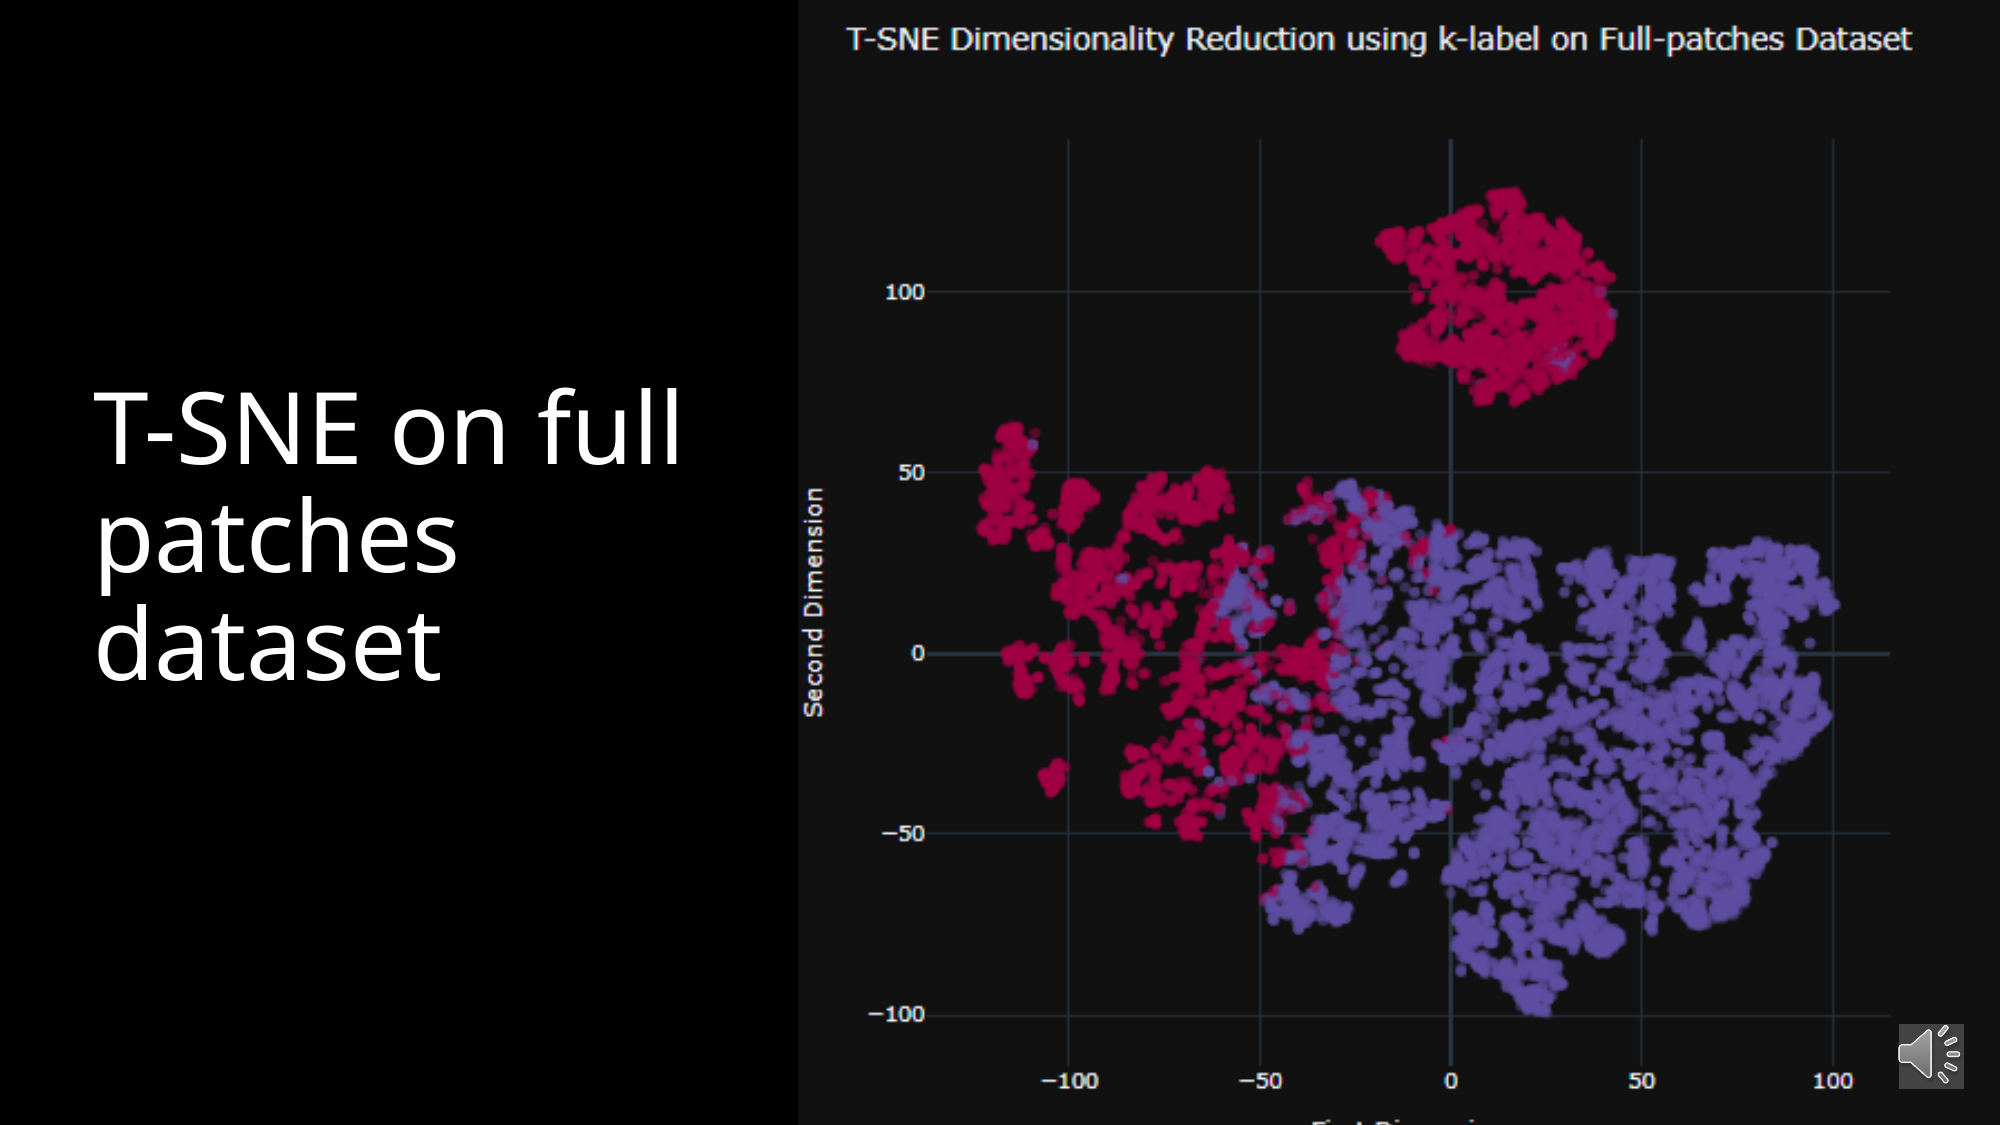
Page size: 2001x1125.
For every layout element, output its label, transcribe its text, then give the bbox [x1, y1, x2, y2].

title T-SNE on full patches dataset [78, 184, 739, 710]
picture [1897, 1022, 1965, 1090]
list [798, 0, 2000, 1125]
